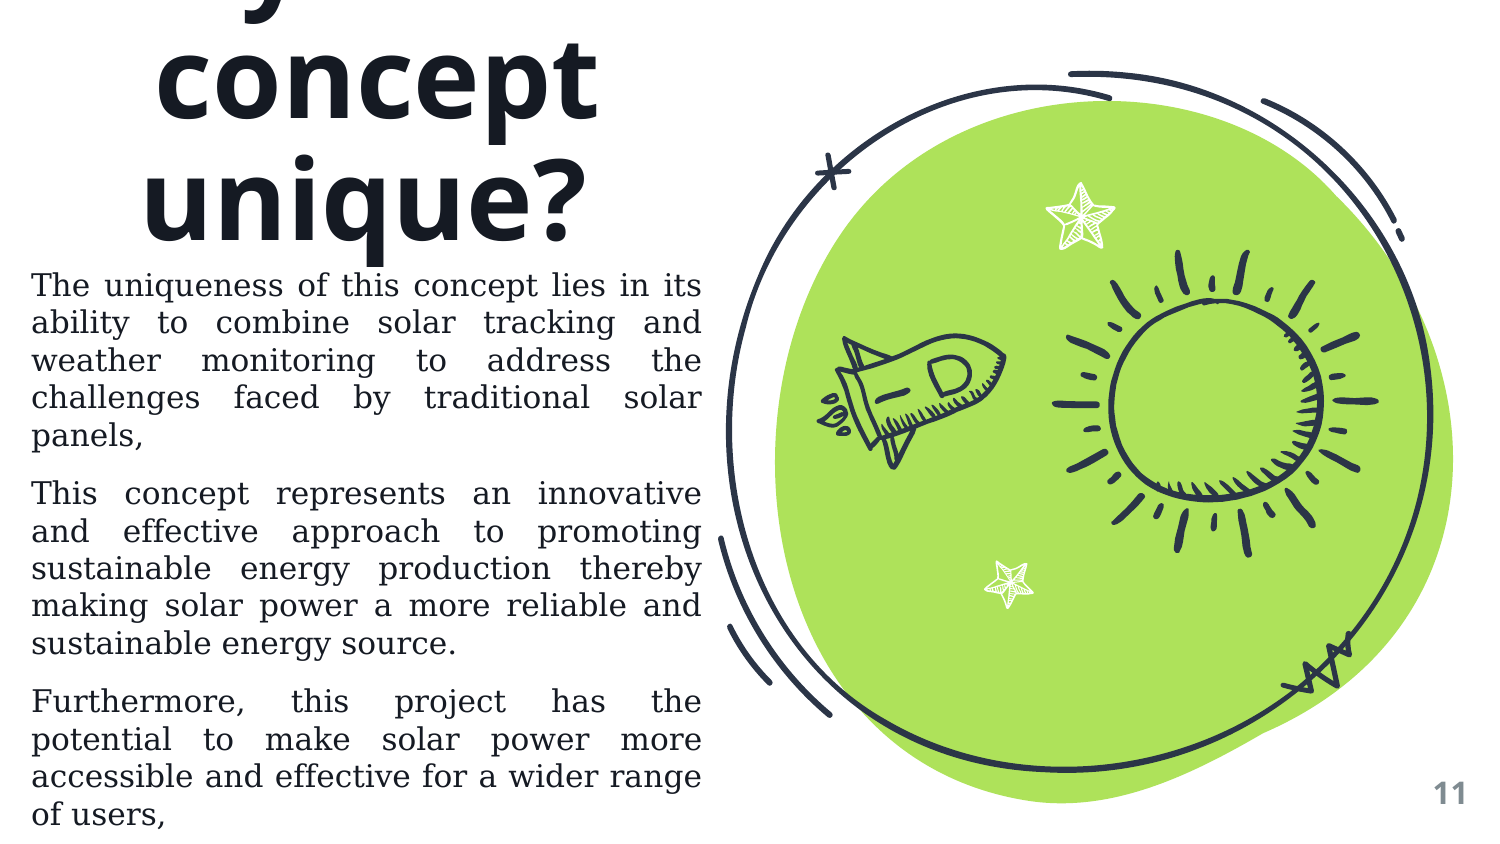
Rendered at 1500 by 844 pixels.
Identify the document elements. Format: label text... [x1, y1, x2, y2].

text_box [820, 393, 839, 405]
text_box [1108, 298, 1325, 503]
text_box [1065, 334, 1111, 359]
text_box [816, 405, 851, 436]
subtitle The uniqueness of this concept lies in its ability to combine solar tracking and weather monitoring to address the challenges faced by traditional solar panels, This concept represents an innovative and effective approach to promoting sustainable energy production thereby making solar power a more reliable and sustainable energy source. Furthermore, this project has the potential to make solar power more accessible and effective for a wider range of users, [31, 265, 703, 745]
text_box [1154, 285, 1164, 303]
text_box [1288, 279, 1316, 319]
text_box [1328, 427, 1348, 435]
title Why is this concept unique? [57, 99, 670, 265]
text_box [1174, 249, 1190, 296]
text_box [1111, 493, 1146, 525]
text_box [1066, 448, 1109, 473]
text_box [1232, 249, 1250, 296]
text_box [1208, 275, 1216, 292]
text_box [1263, 501, 1276, 519]
text_box [1284, 487, 1316, 529]
text_box [1107, 322, 1123, 332]
text_box [1332, 397, 1379, 406]
text_box [834, 333, 1007, 470]
text_box [1320, 331, 1361, 353]
text_box [984, 560, 1034, 609]
text_box [1237, 508, 1253, 558]
text_box [1045, 182, 1116, 250]
text_box [1264, 287, 1274, 303]
text_box [1153, 503, 1164, 520]
text_box [1318, 449, 1361, 473]
text_box [1328, 373, 1346, 381]
text_box [1107, 471, 1122, 485]
text_box [1109, 279, 1142, 320]
text_box [1080, 372, 1098, 381]
slide_number 11 [1378, 769, 1469, 820]
text_box [1210, 513, 1218, 532]
text_box [1173, 508, 1189, 553]
text_box [1083, 425, 1101, 433]
text_box [1051, 400, 1100, 409]
